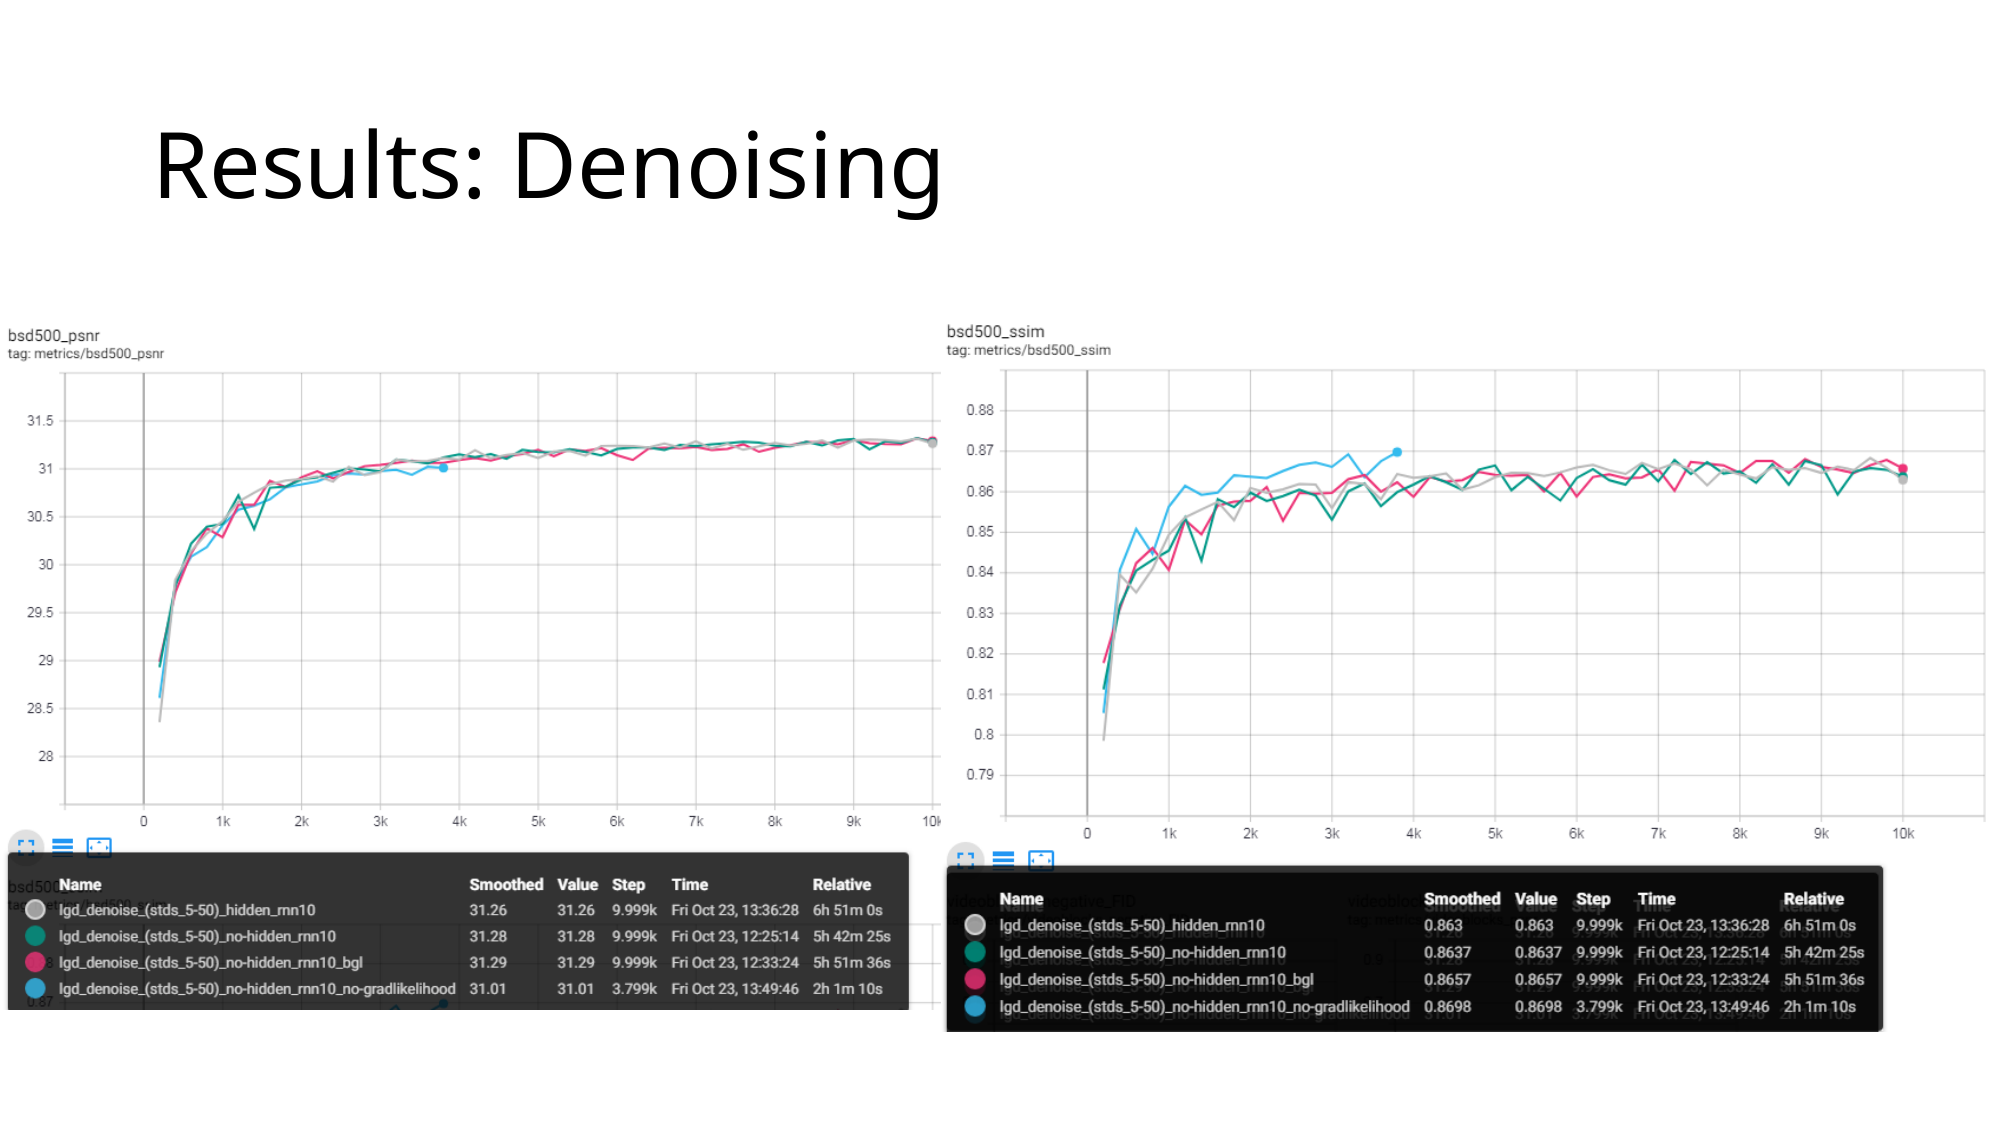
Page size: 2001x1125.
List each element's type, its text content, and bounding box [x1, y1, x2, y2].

title Results: Denoising [137, 59, 1863, 278]
picture [0, 316, 2000, 1033]
